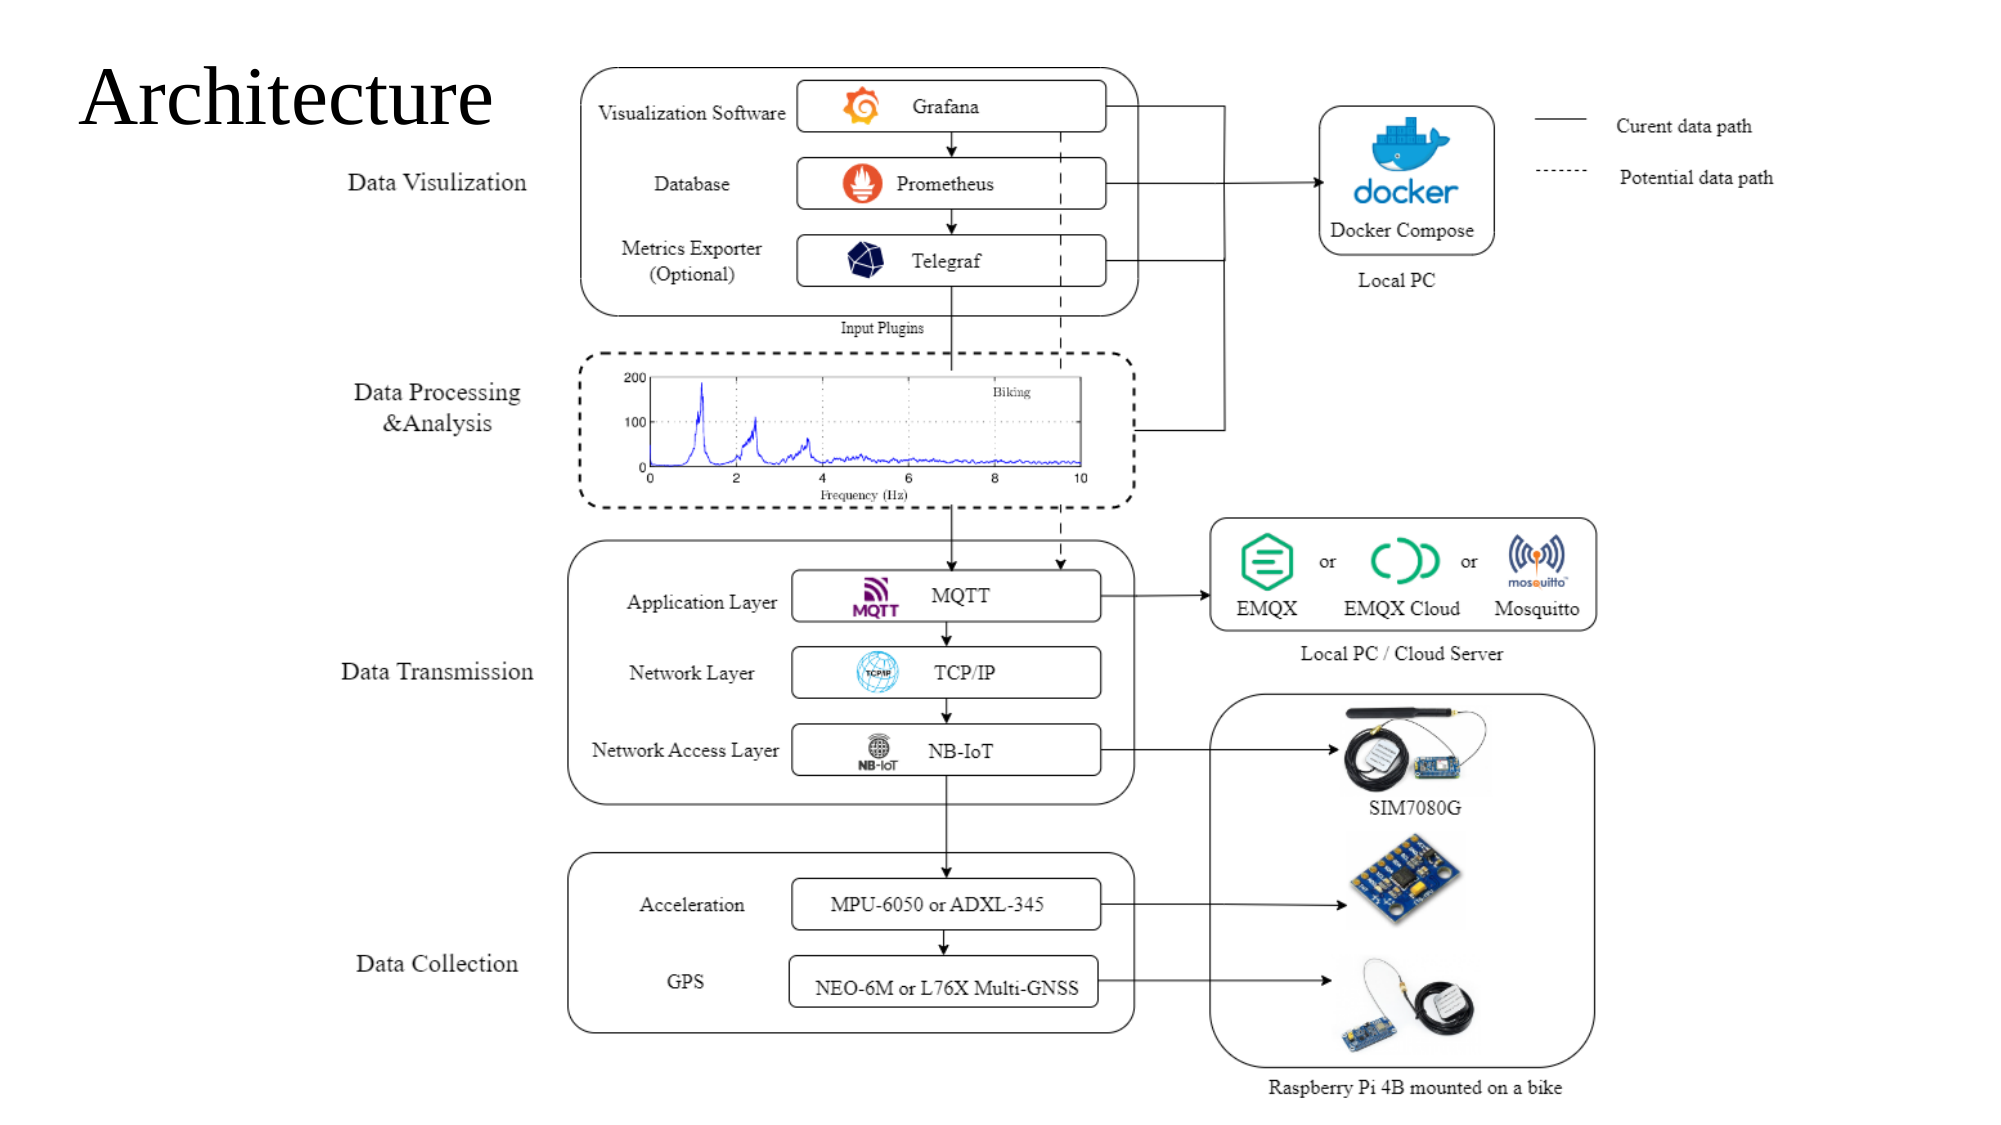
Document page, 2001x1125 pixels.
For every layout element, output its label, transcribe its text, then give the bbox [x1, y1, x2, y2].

text_box Architecture [63, 34, 1410, 149]
picture [323, 67, 1782, 1107]
